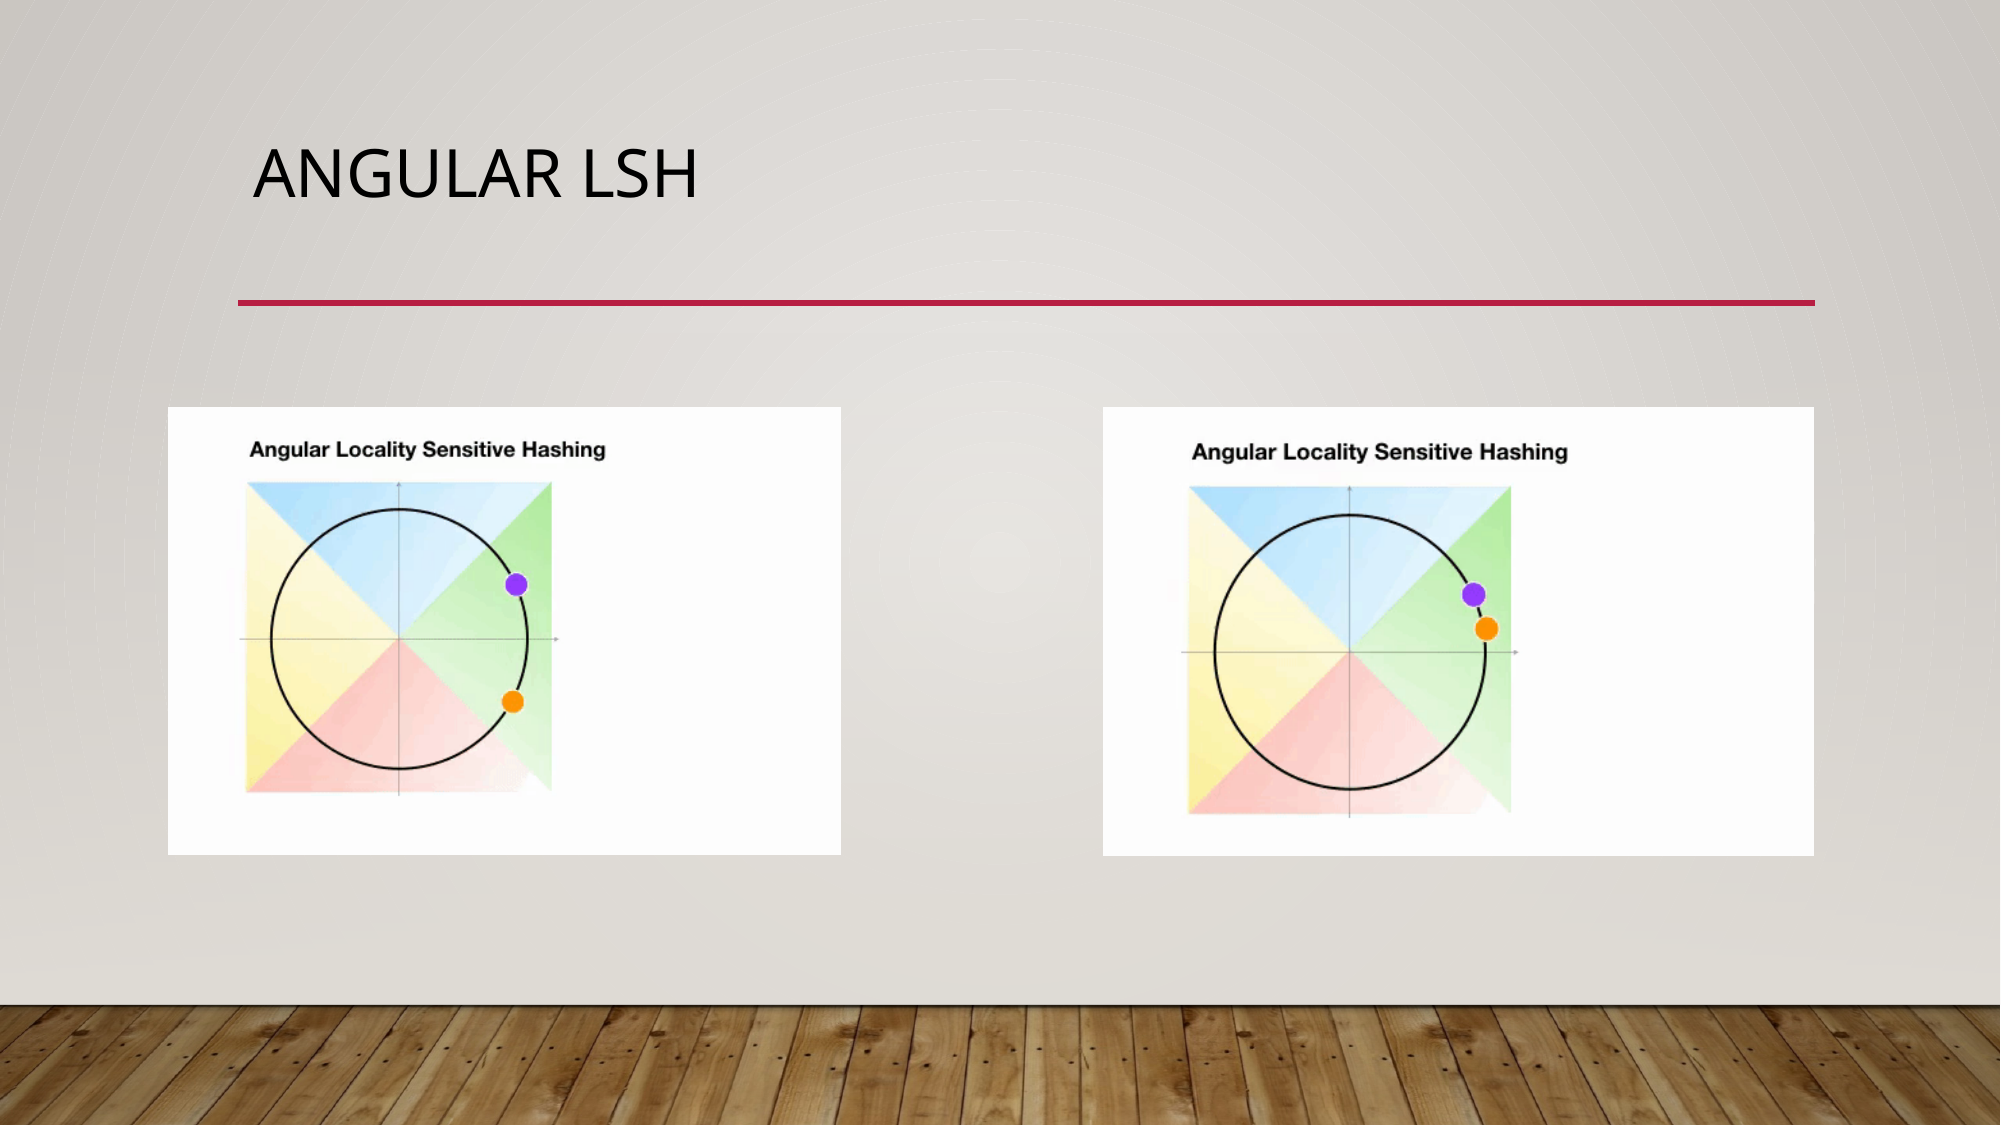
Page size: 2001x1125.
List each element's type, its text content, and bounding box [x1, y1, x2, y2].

picture [1103, 407, 1814, 856]
picture [0, 1005, 2000, 1125]
title Angular LSH [238, 131, 1814, 305]
picture [168, 407, 841, 856]
